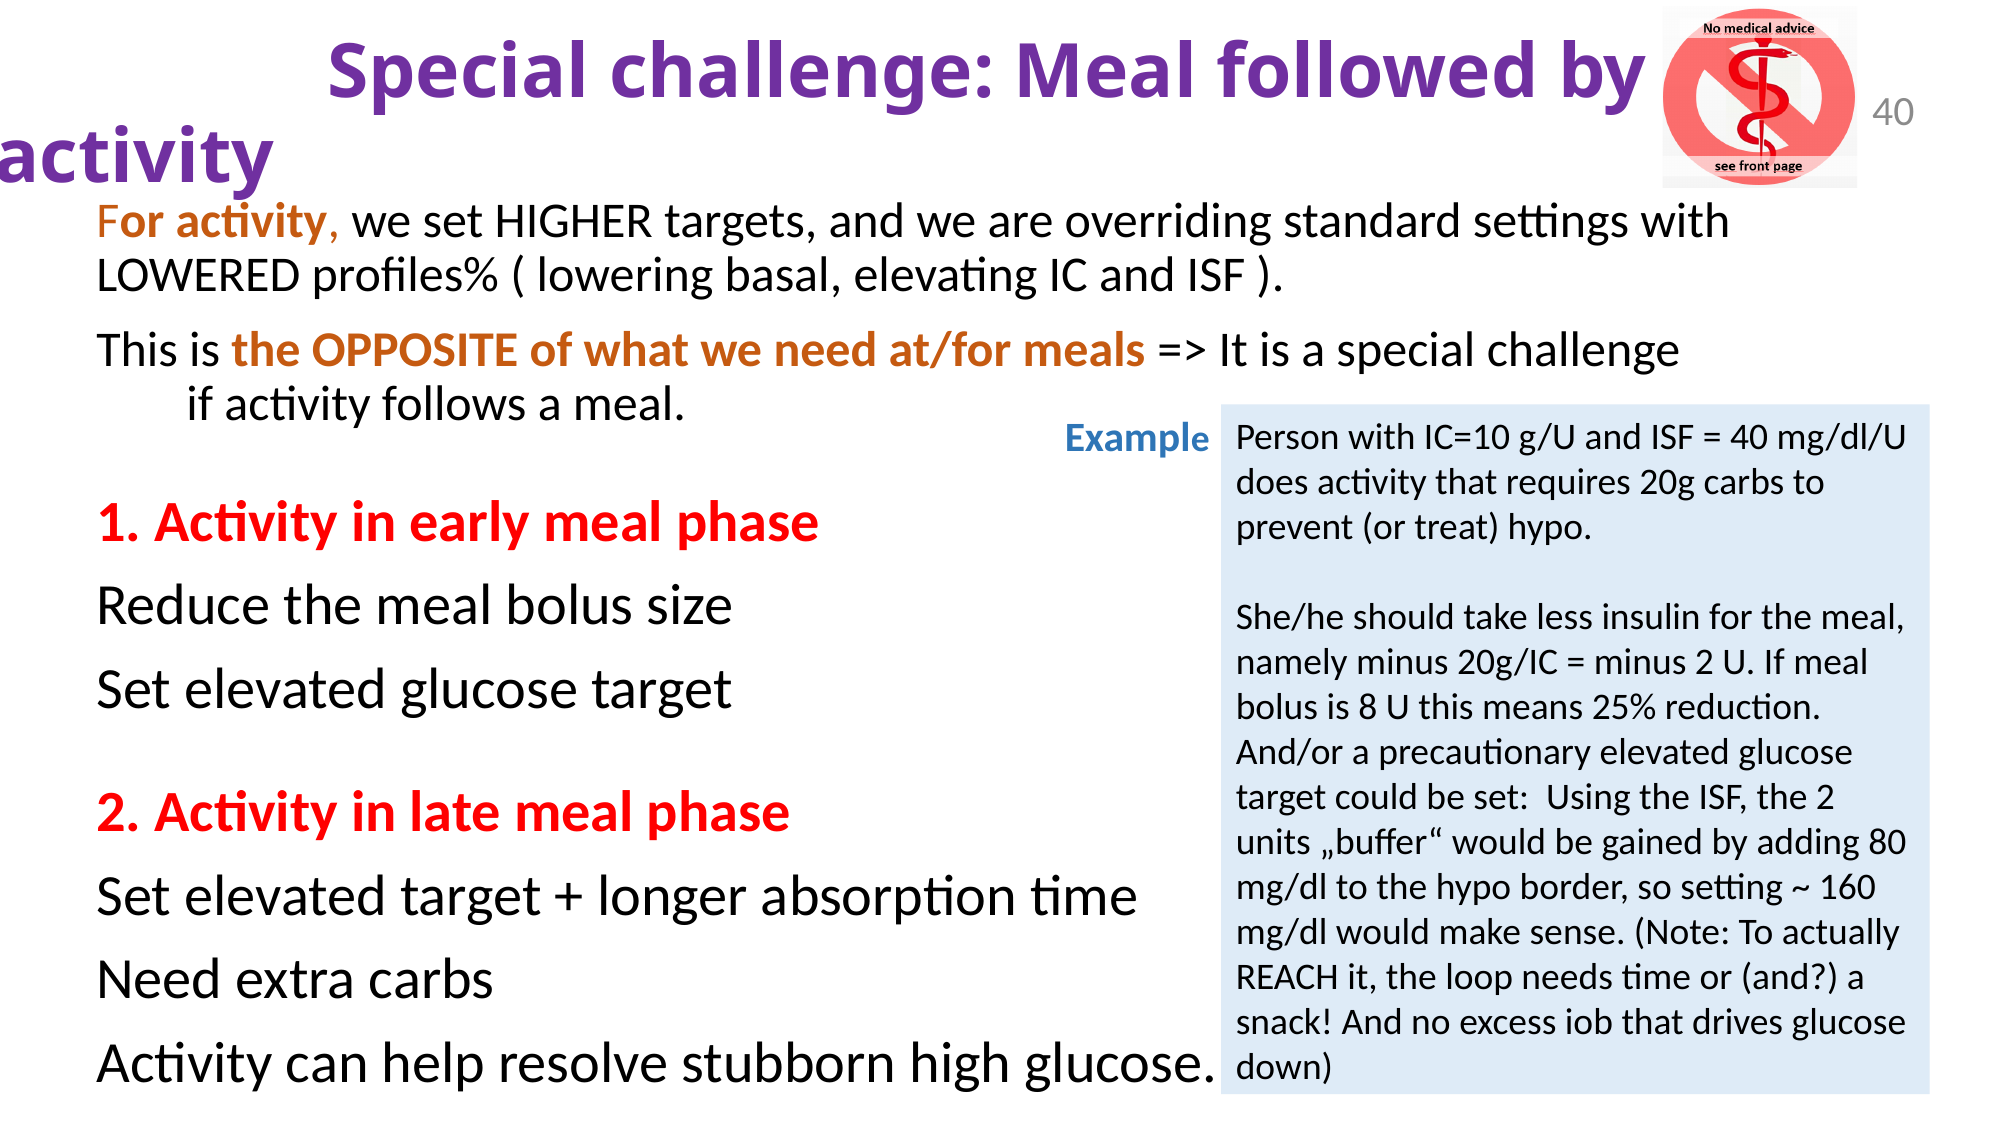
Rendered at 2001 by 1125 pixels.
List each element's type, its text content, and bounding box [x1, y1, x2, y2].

text_box 40 [1858, 78, 1930, 139]
picture [1662, 5, 1858, 188]
list For activity, we set HIGHER targets, and we are overriding standard settings with LOWERED profiles% ( lowering basal, elevating IC and ISF ). This is the OPPOSITE of what we need at/for meals => It is a special challenge if activity follows a meal. 1. Activity in early meal phase Reduce the meal bolus size Set elevated glucose target 2. Activity in late meal phase Set elevated target + longer absorption time Need extra carbs Activity can help resolve stubborn high glucose. [81, 187, 1930, 1125]
text_box Person with IC=10 g/U and ISF = 40 mg/dl/U does activity that requires 20g carbs to prevent (or treat) hypo. She/he should take less insulin for the meal, namely minus 20g/IC = minus 2 U. If meal bolus is 8 U this means 25% reduction. And/or a precautionary elevated glucose target could be set: Using the ISF, the 2 units „buffer“ would be gained by adding 80 mg/dl to the hypo border, so setting ~ 160 mg/dl would make sense. (Note: To actually REACH it, the loop needs time or (and?) a snack! And no excess iob that drives glucose down) [1221, 404, 1930, 1095]
title Special challenge: Meal followed by activity [0, 0, 1705, 218]
text_box Example [1050, 402, 1279, 467]
text_box 40 [1479, 78, 1662, 139]
